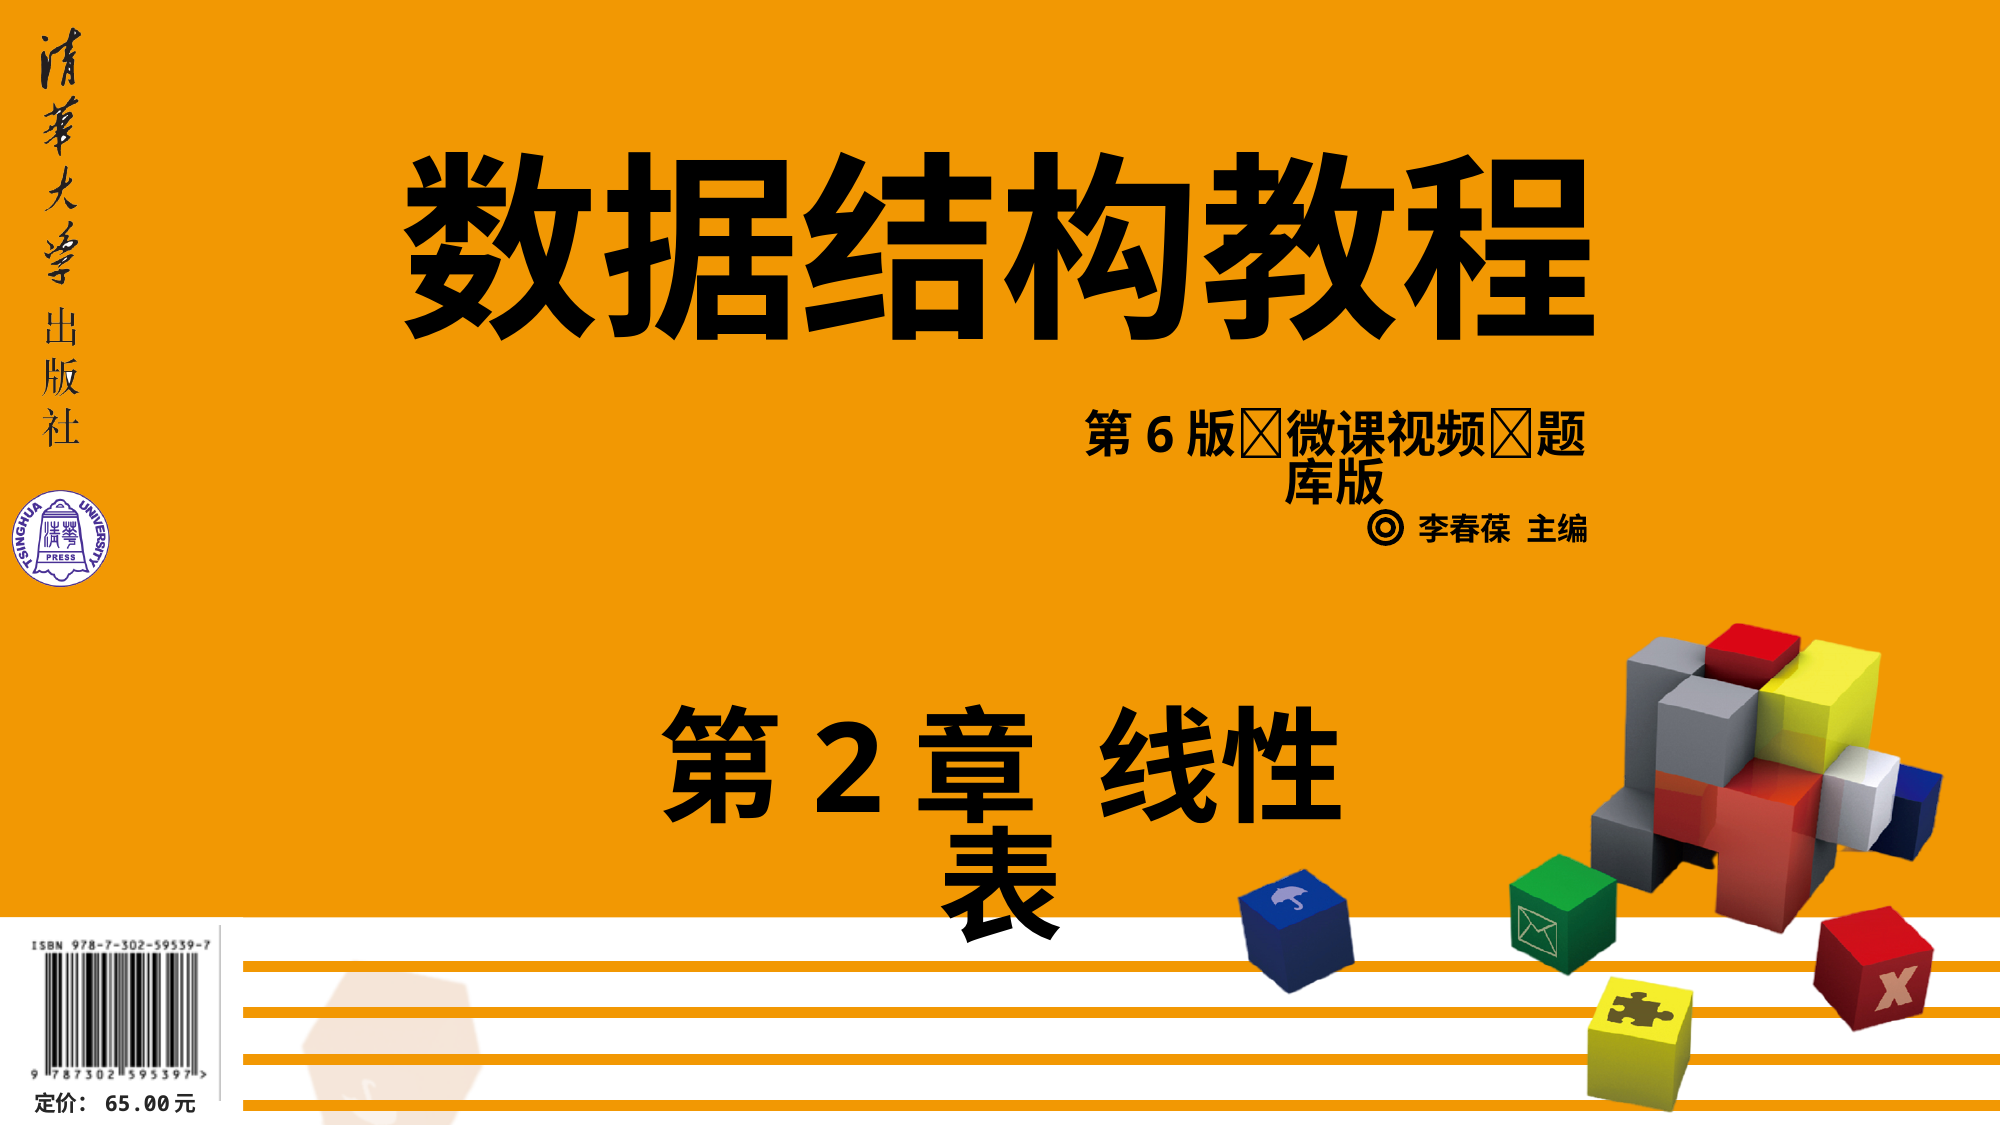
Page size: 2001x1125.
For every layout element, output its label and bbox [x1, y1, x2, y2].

picture [1222, 583, 2000, 1116]
text_box [344, 161, 1656, 849]
text_box [0, 0, 2000, 919]
text_box [0, 917, 271, 1124]
picture [0, 0, 171, 602]
